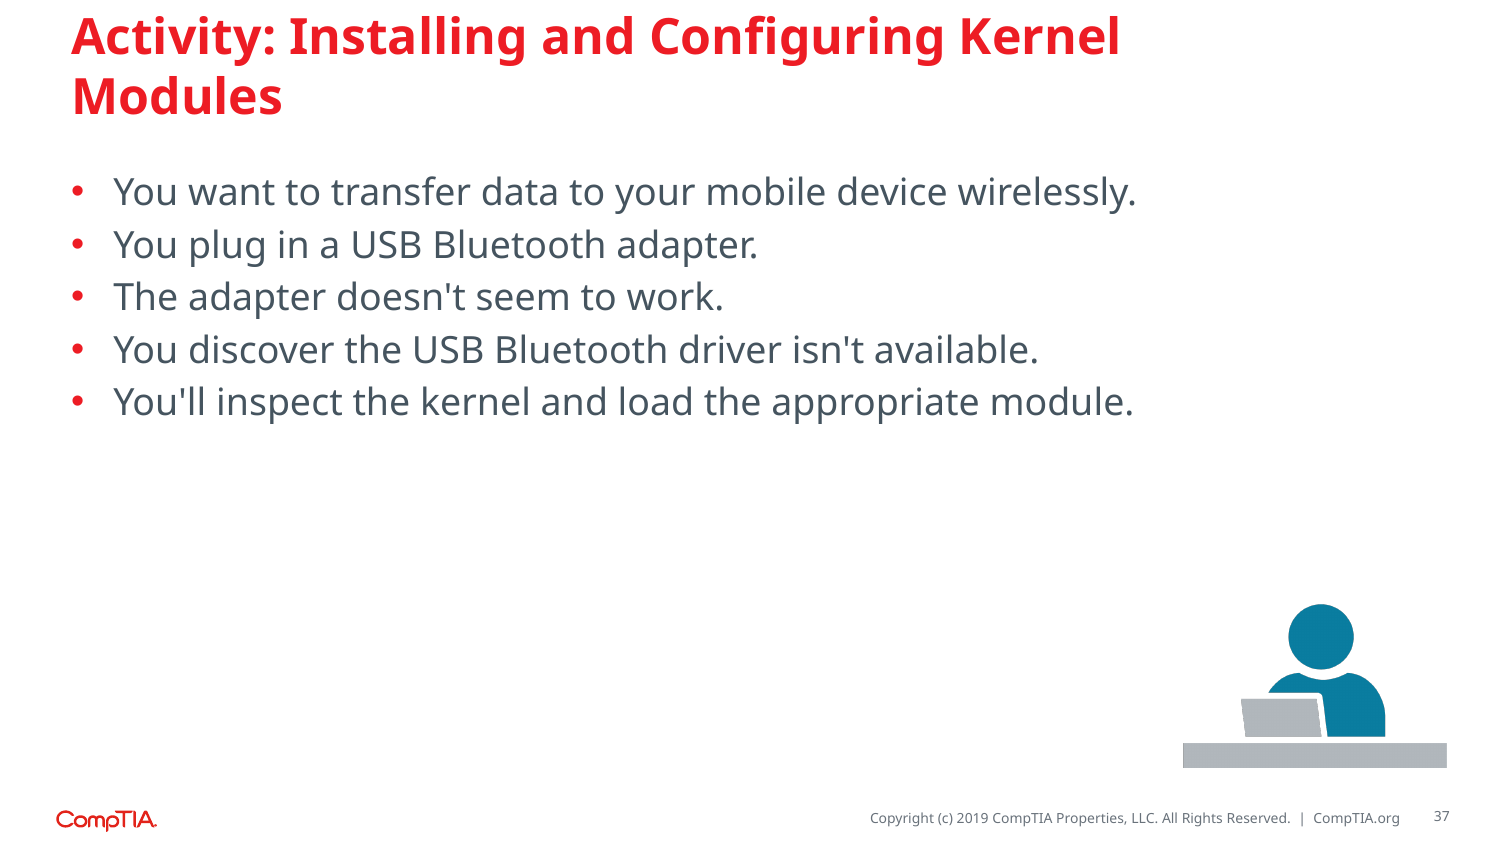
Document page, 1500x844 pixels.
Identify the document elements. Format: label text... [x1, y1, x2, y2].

title Activity: Installing and Configuring Kernel Modules [56, 12, 1350, 117]
list You want to transfer data to your mobile device wirelessly. You plug in a USB Bluetooth adapter. The adapter doesn't seem to work. You discover the USB Bluetooth driver isn't available. You'll inspect the kernel and load the appropriate module. [56, 160, 1444, 768]
slide_number 37 [1407, 800, 1450, 835]
